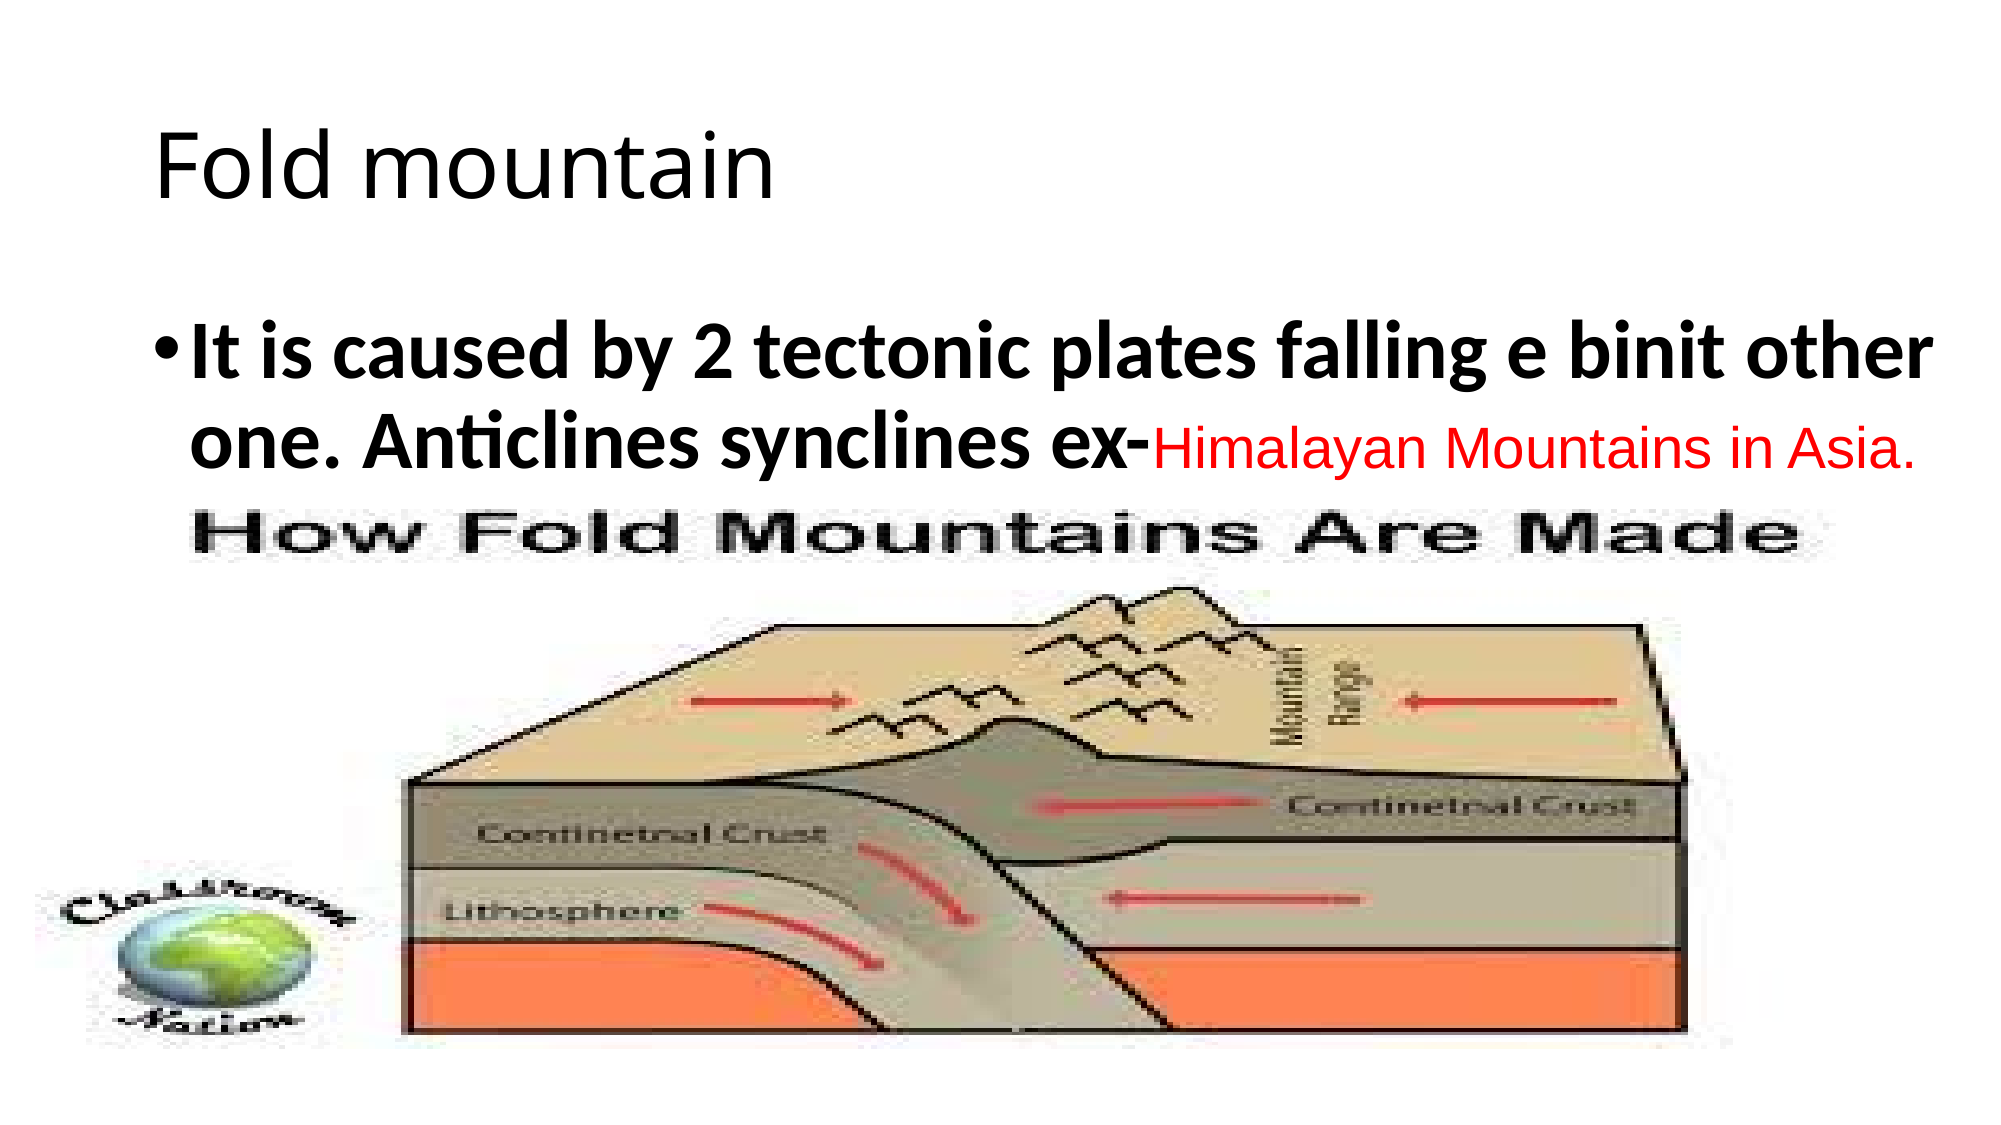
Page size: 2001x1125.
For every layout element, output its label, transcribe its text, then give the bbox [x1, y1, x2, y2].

list It is caused by 2 tectonic plates falling e binit other one. Anticlines synclines ex-Himalayan Mountains in Asia. [137, 299, 2000, 1066]
picture [35, 483, 1965, 1049]
title Fold mountain [137, 59, 1863, 278]
